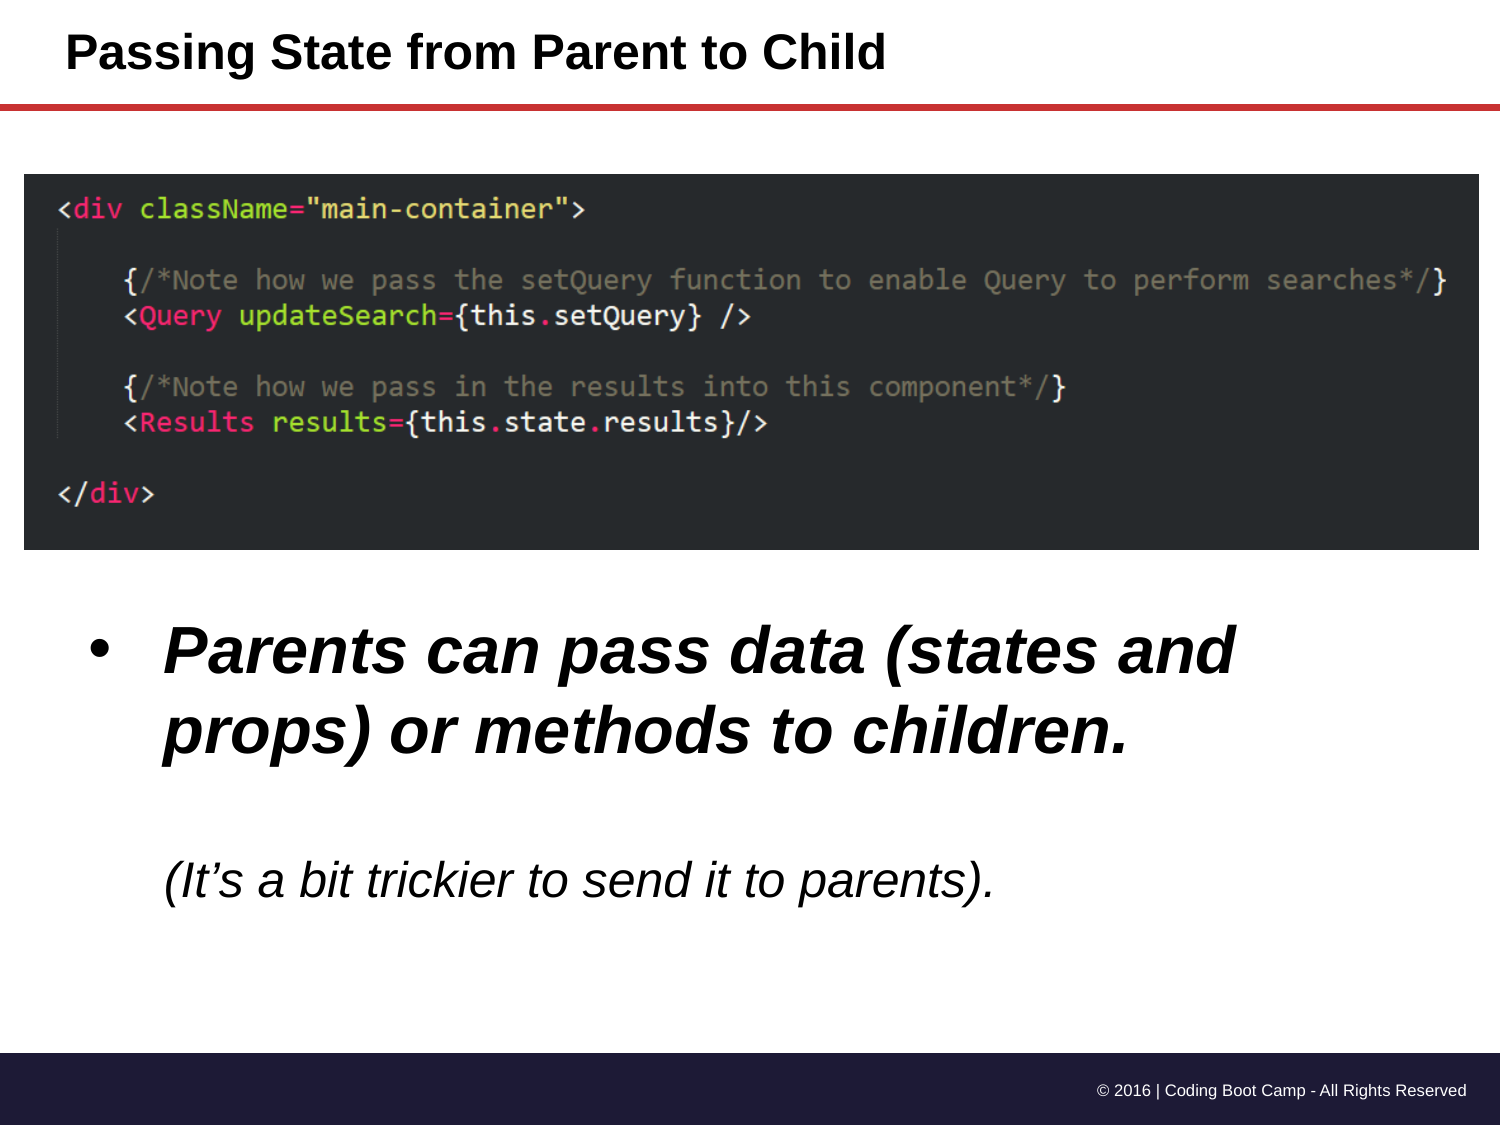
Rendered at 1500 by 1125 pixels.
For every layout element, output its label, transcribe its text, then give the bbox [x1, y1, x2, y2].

title Passing State from Parent to Child [50, 0, 948, 108]
text_box Parents can pass data (states and props) or methods to children. (It’s a bit trickier to send it to parents). [74, 599, 1450, 915]
picture [24, 174, 1479, 550]
